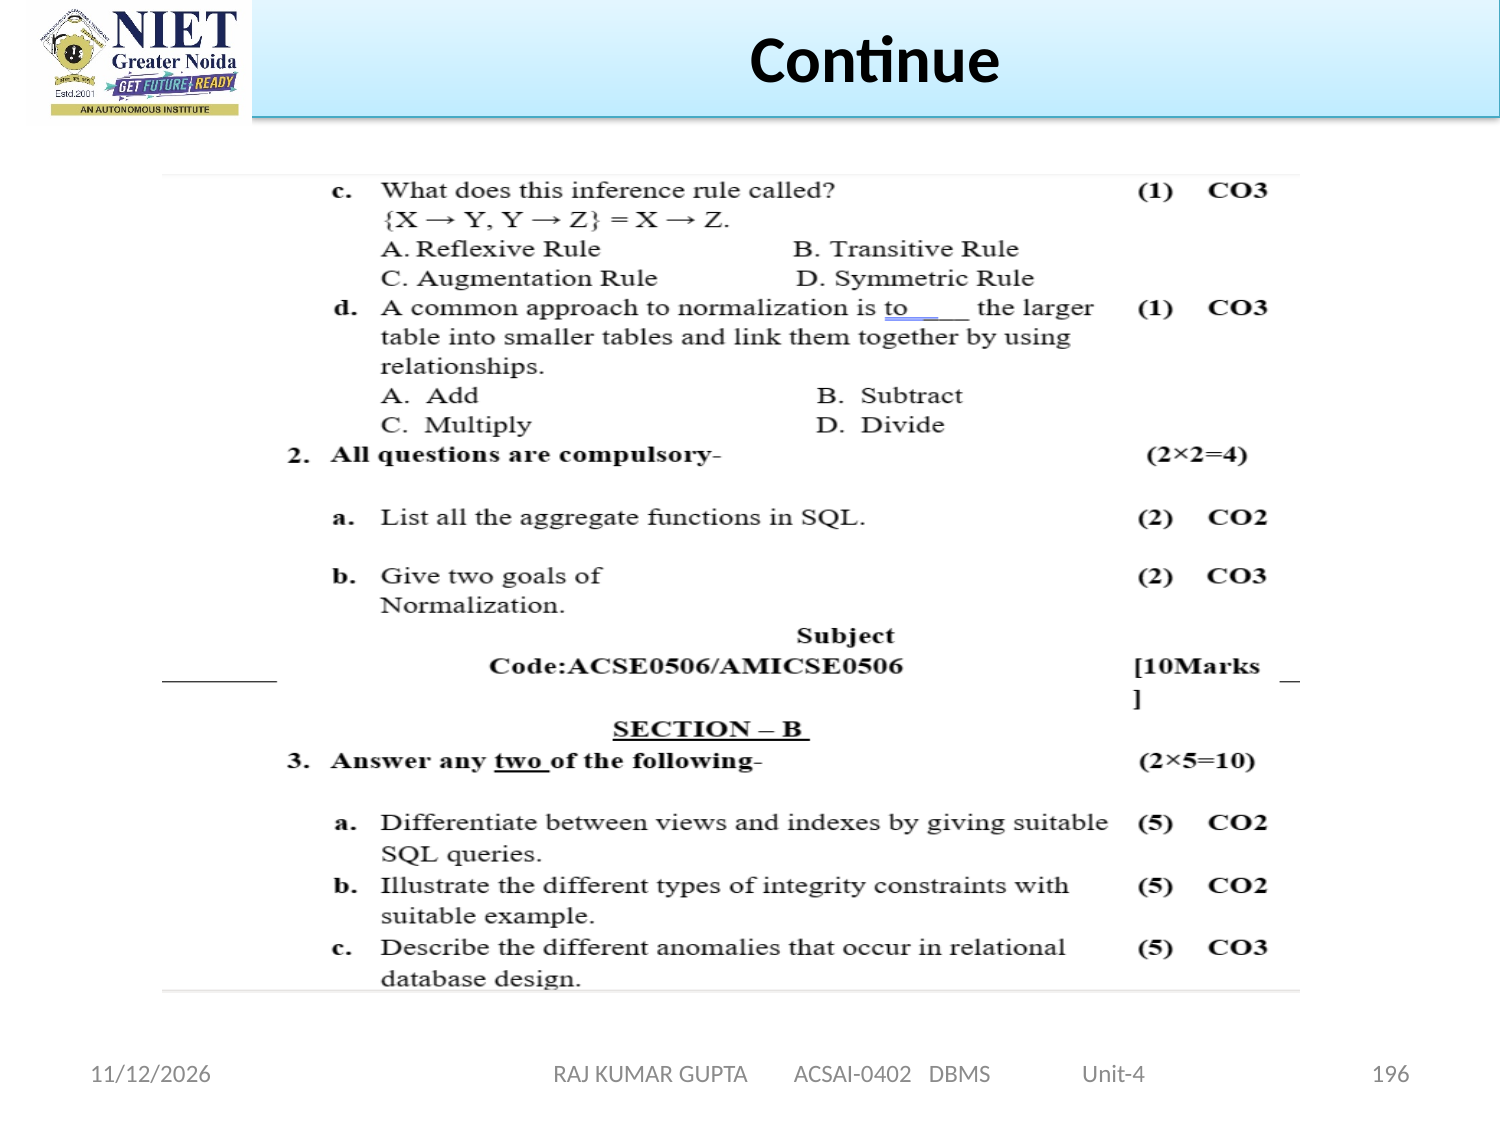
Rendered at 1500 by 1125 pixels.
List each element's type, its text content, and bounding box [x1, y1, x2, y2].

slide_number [75, 1042, 425, 1103]
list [162, 174, 1301, 993]
picture [25, 0, 252, 127]
footer RAJ KUMAR GUPTA ACSAI-0402 DBMS Unit-4 [512, 1042, 1074, 1103]
slide_number 196 [1074, 1042, 1425, 1103]
title Continue [255, 0, 1500, 118]
